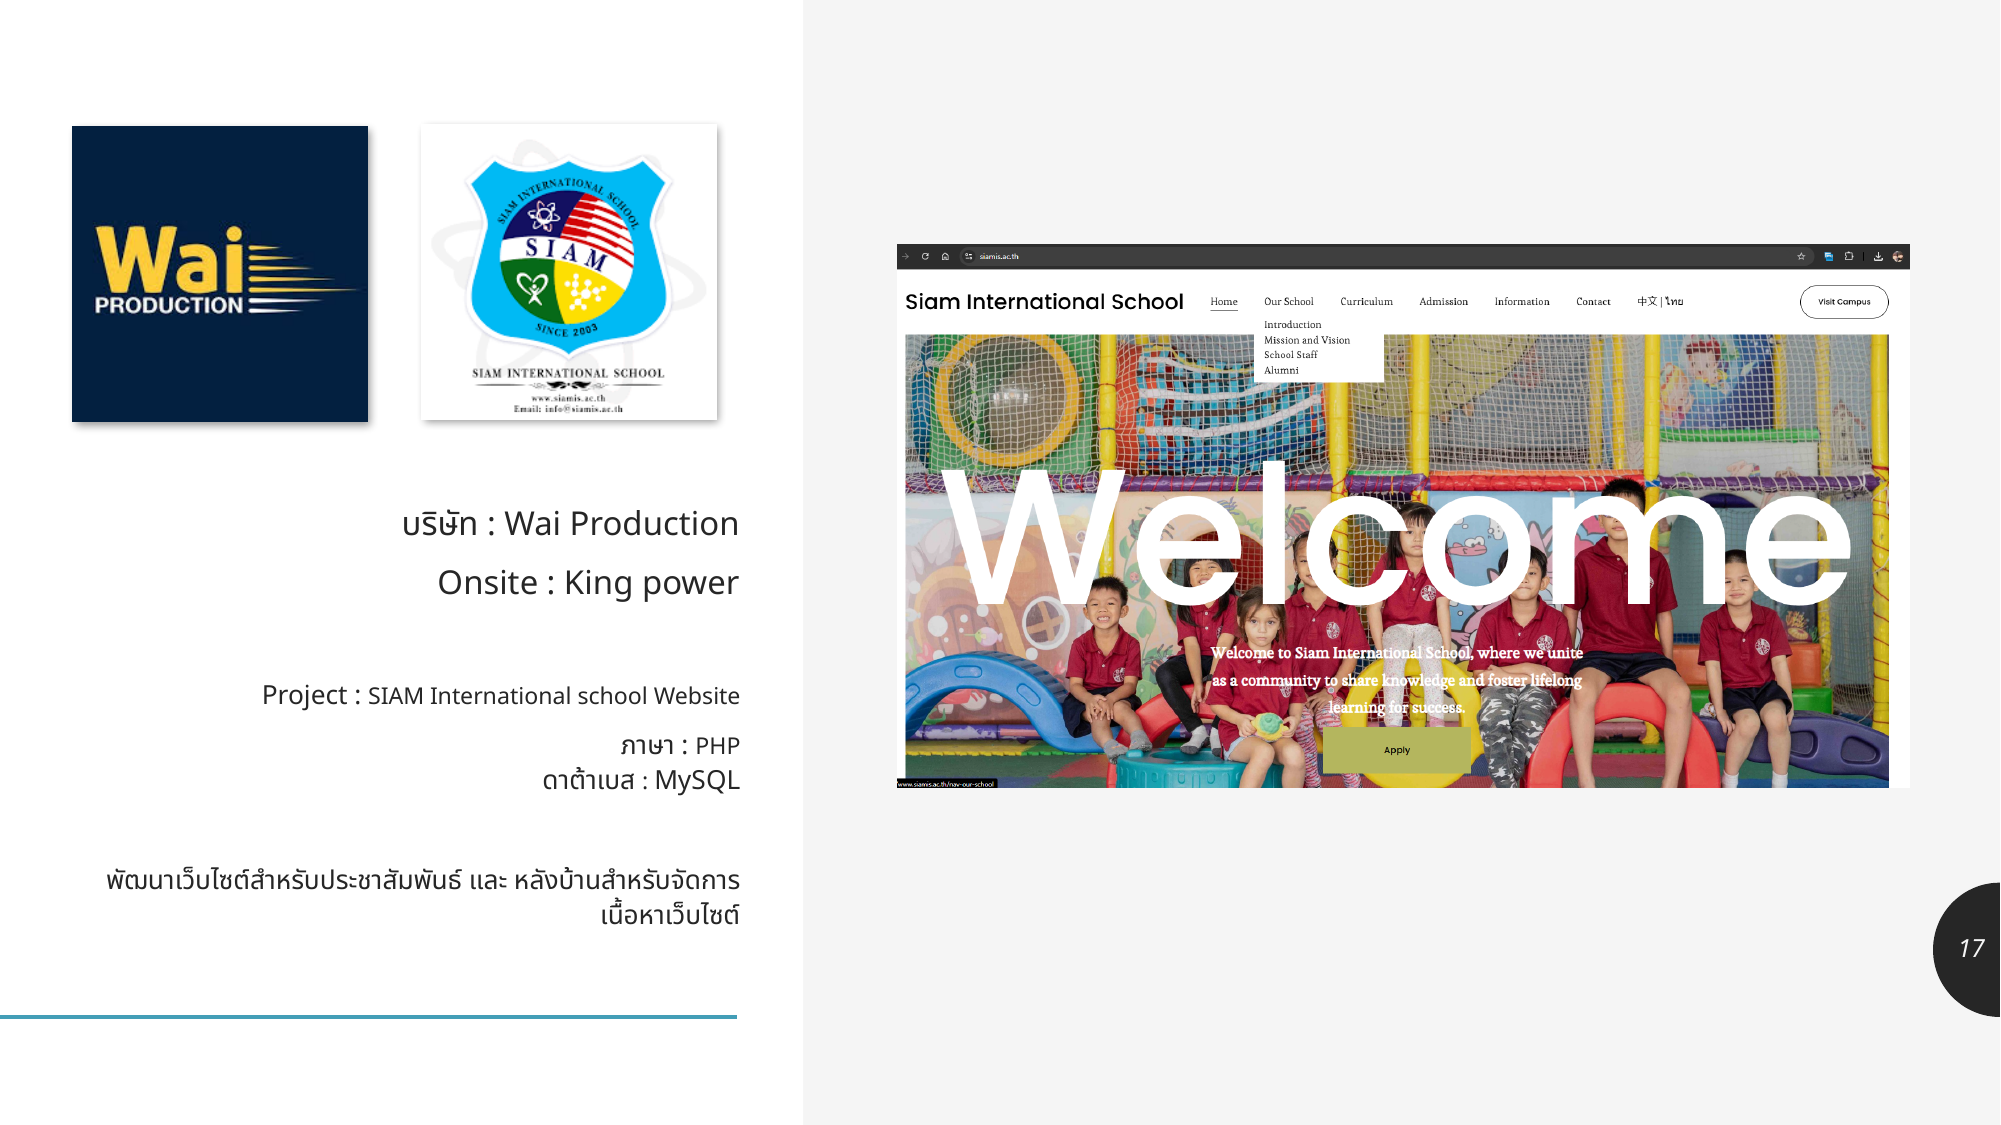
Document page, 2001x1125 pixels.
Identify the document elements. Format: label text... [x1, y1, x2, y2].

picture [897, 244, 1910, 788]
list บริษัท : Wai Production Onsite : King power Project : SIAM International school Website ภาษา : PHP ดาต้าเบส : MySQL พัฒนาเว็บไซต์สำหรับประชาสัมพันธ์ และ หลังบ้านสำหรับจัดการเนื้อหาเว็บไซต์ [72, 490, 756, 944]
picture [420, 124, 717, 420]
picture [72, 126, 368, 422]
slide_number 17 [1933, 919, 2000, 980]
